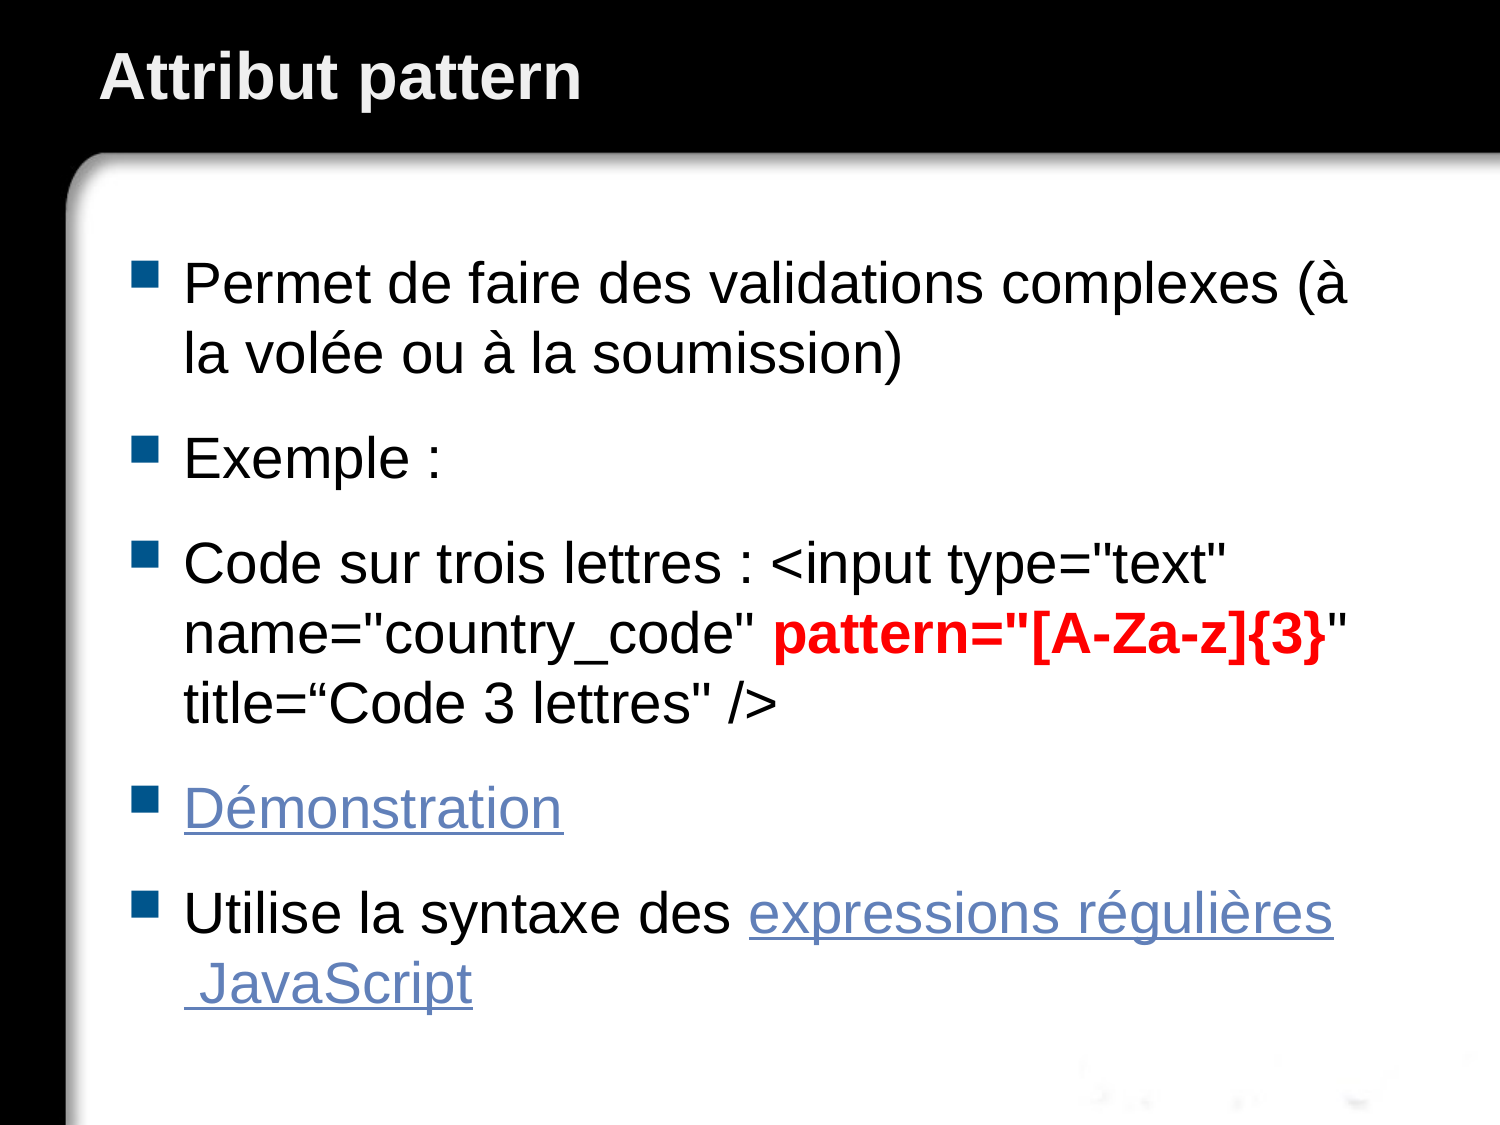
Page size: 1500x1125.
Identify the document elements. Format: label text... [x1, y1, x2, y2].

title Attribut pattern [83, 28, 1472, 117]
picture [0, 0, 1500, 1125]
list Permet de faire des validations complexes (à la volée ou à la soumission) Exemple : Code sur trois lettres : <input type="text" name="country_code" pattern="[A-Za-z]{3}" title=“Code 3 lettres" /> Démonstration Utilise la syntaxe des expressions régulières JavaScript [112, 237, 1426, 1013]
